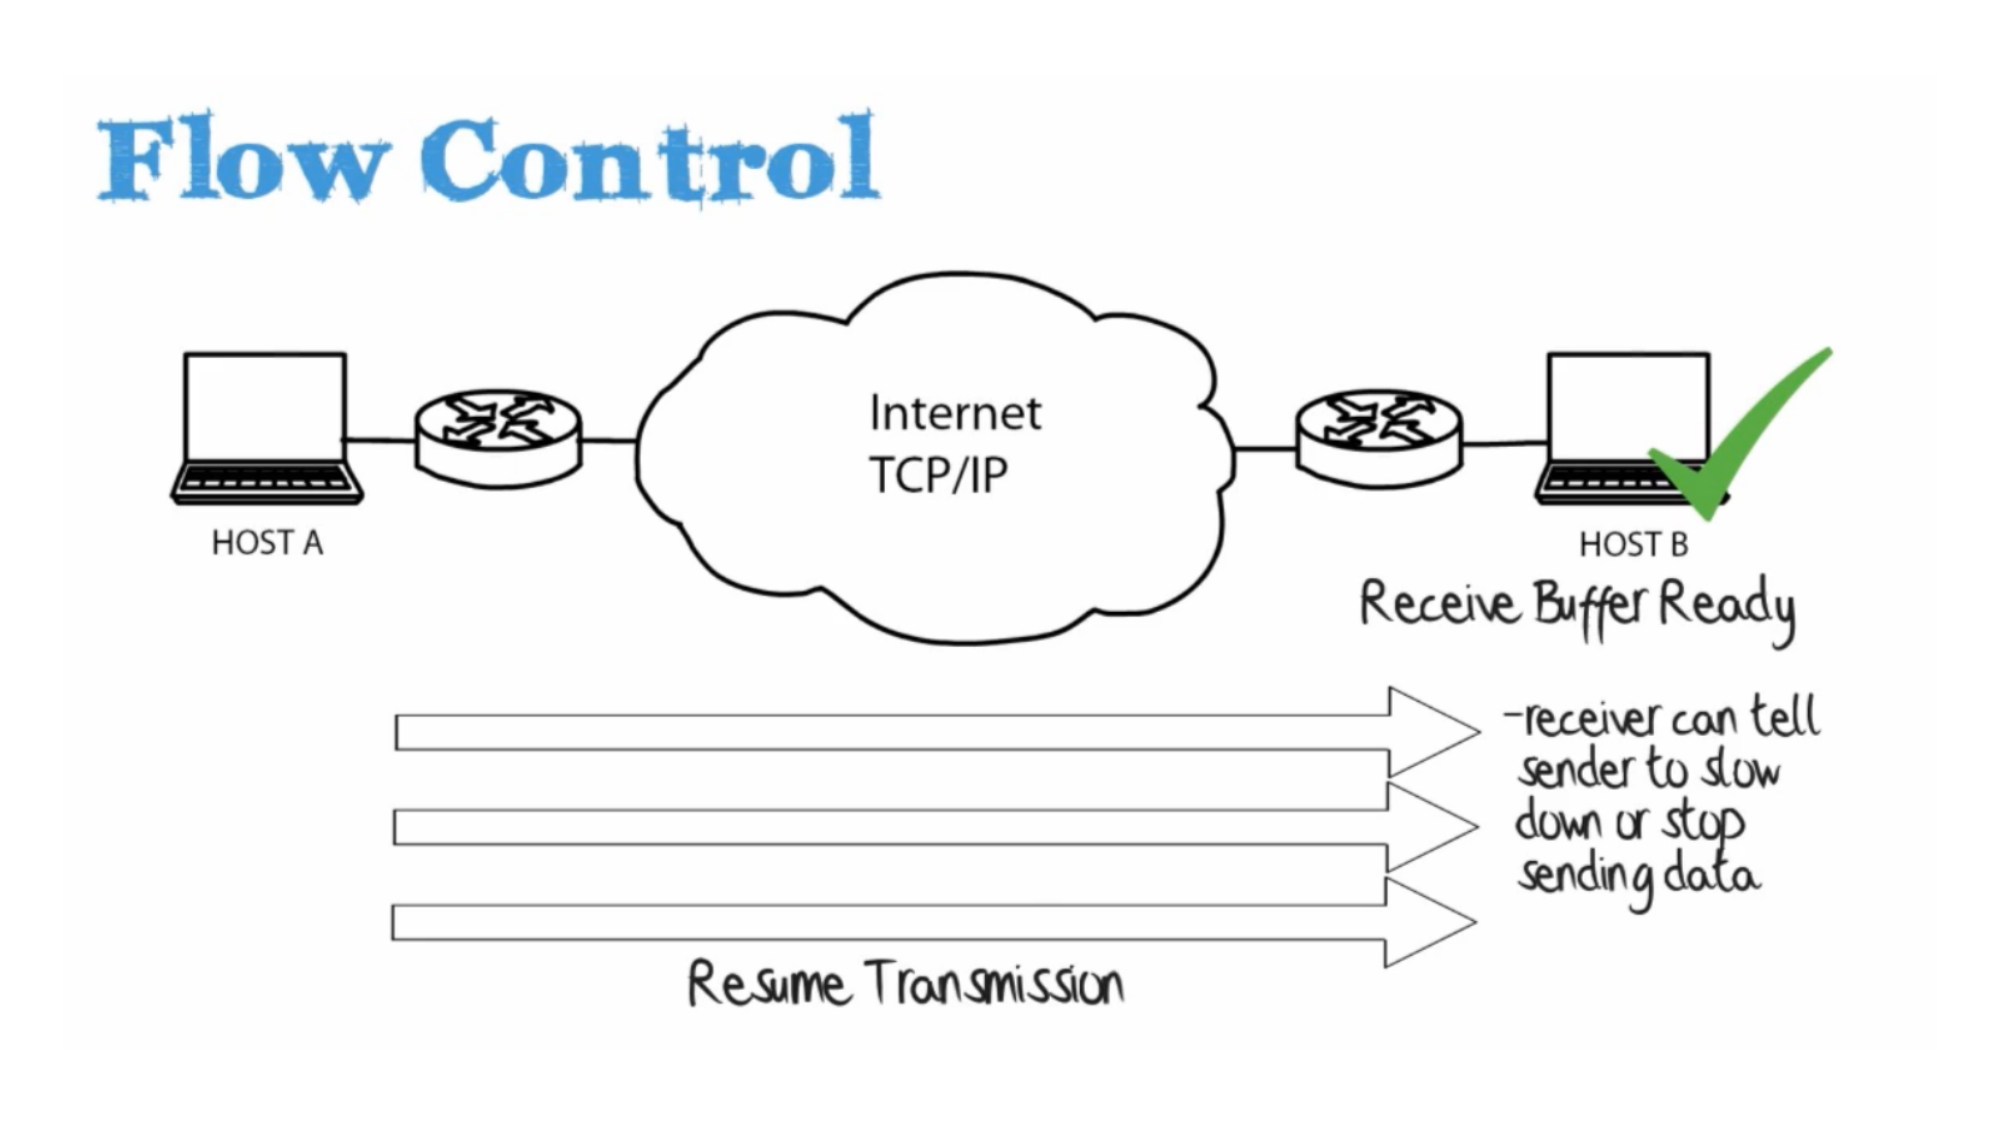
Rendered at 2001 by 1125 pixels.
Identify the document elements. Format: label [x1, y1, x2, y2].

picture [62, 74, 1938, 1050]
